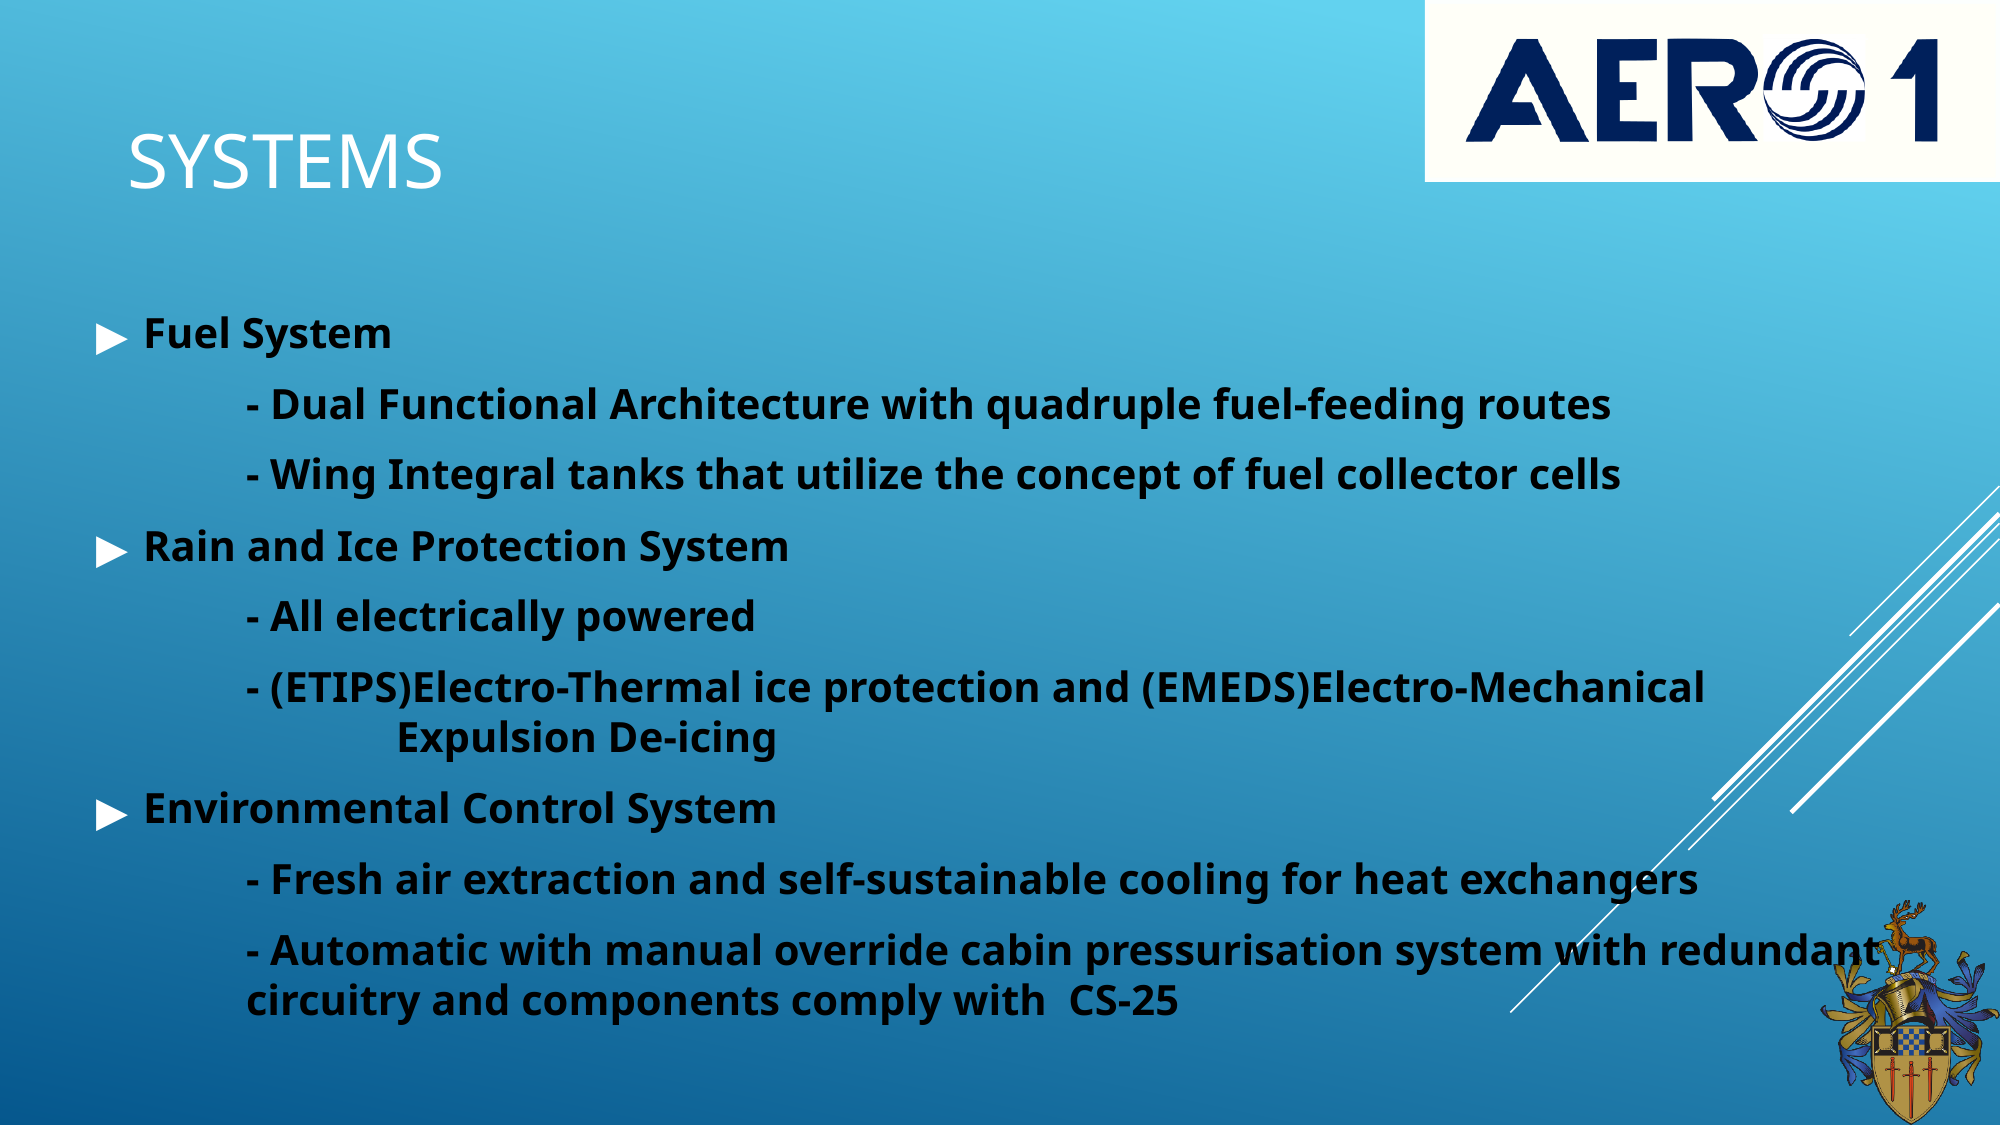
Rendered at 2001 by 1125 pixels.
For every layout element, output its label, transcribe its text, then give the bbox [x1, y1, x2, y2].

title SYSTEMS [112, 34, 1513, 228]
list Fuel System - Dual Functional Architecture with quadruple fuel-feeding routes - Wing Integral tanks that utilize the concept of fuel collector cells Rain and Ice Protection System - All electrically powered - (ETIPS)Electro-Thermal ice protection and (EMEDS)Electro-Mechanical Expulsion De-icing Environmental Control System - Fresh air extraction and self-sustainable cooling for heat exchangers - Automatic with manual override cabin pressurisation system with redundant circuitry and components comply with CS-25 [81, 228, 1898, 1084]
picture [1820, 900, 2000, 1125]
picture [1424, 0, 2000, 182]
